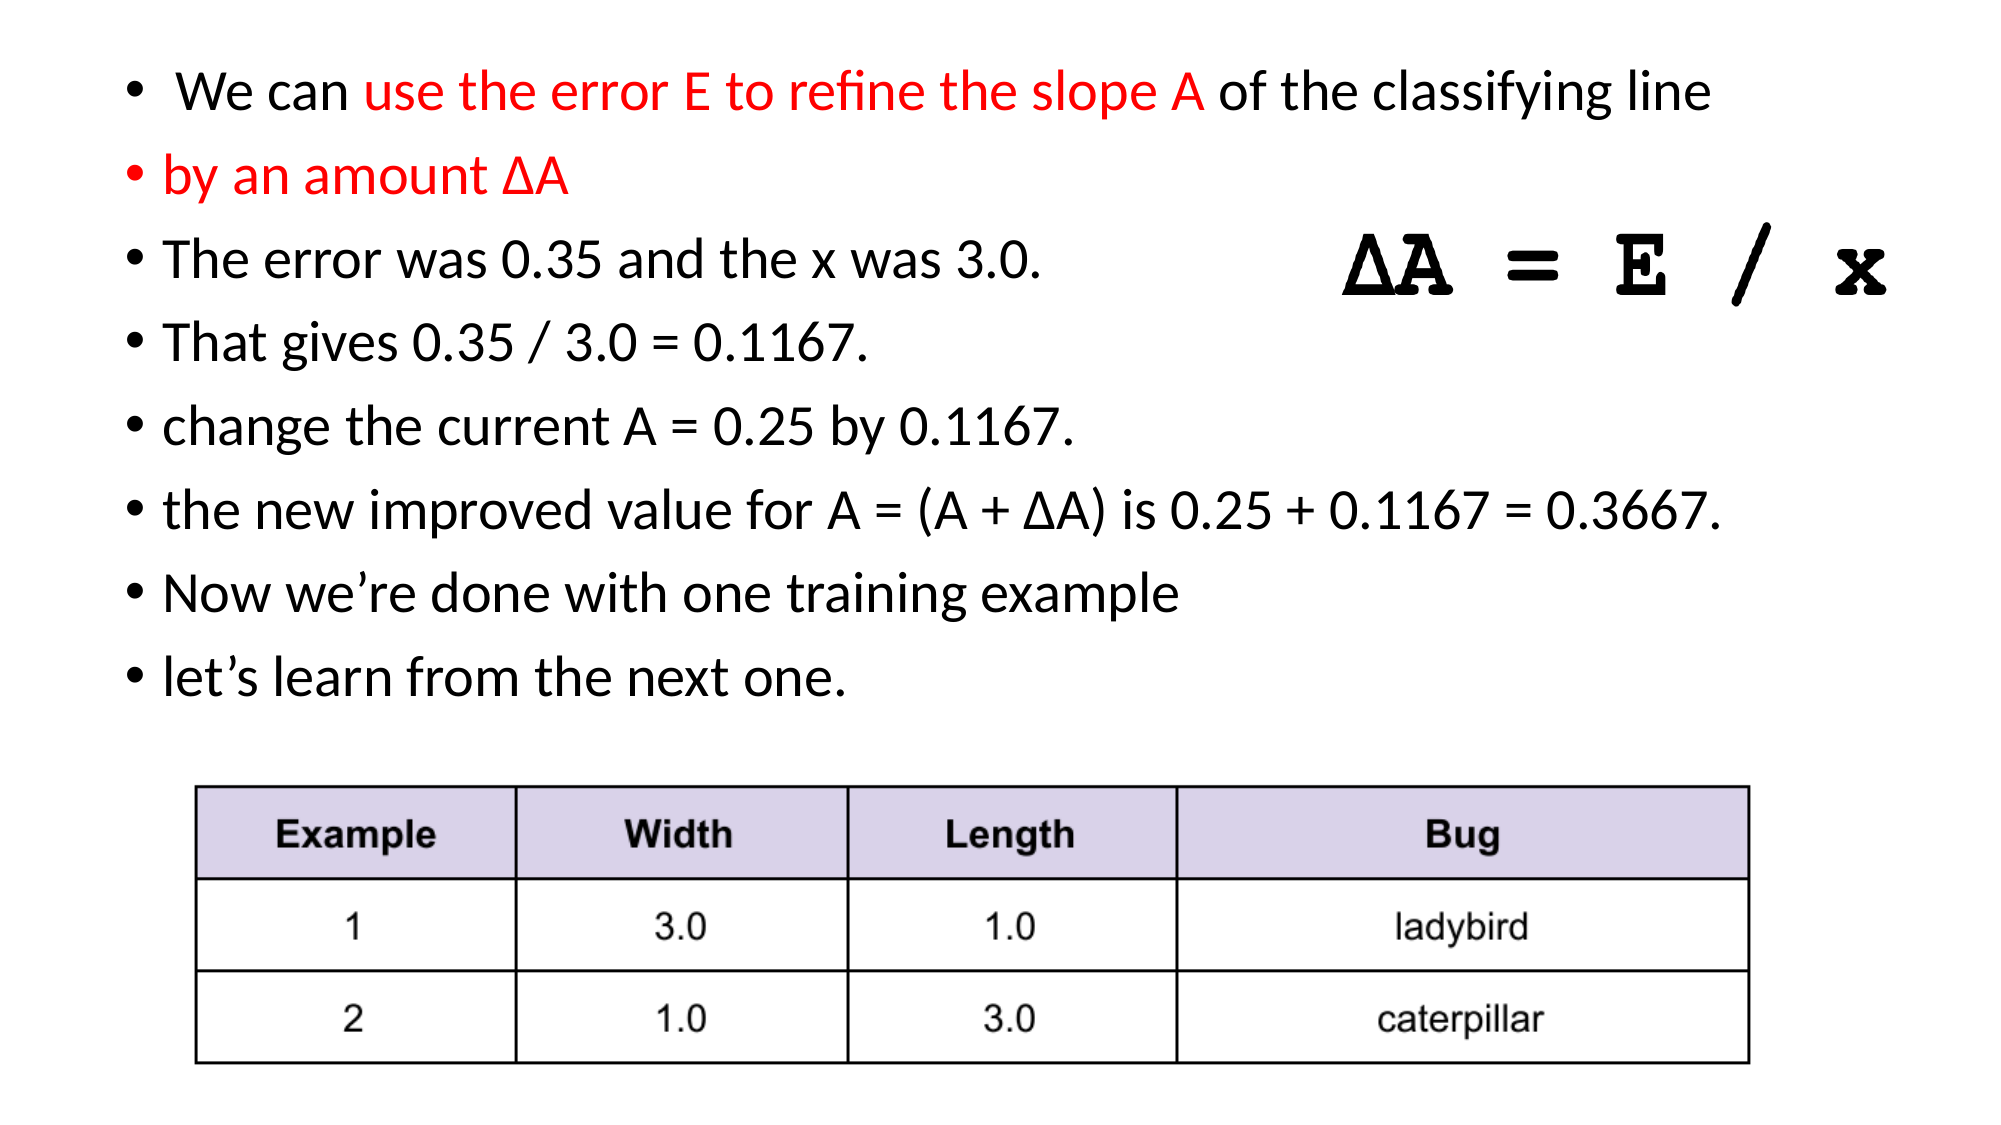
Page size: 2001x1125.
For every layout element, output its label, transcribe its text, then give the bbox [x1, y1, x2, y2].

picture [1335, 220, 1891, 312]
picture [186, 775, 1758, 1072]
list We can use the error E to refine the slope A of the classifying line by an amount ΔA The error was 0.35 and the x was 3.0. That gives 0.35 / 3.0 = 0.1167. change the current A = 0.25 by 0.1167. the new improved value for A = (A + ΔA) is 0.25 + 0.1167 = 0.3667. Now we’re done with one training example let’s learn from the next one. [109, 53, 1835, 731]
